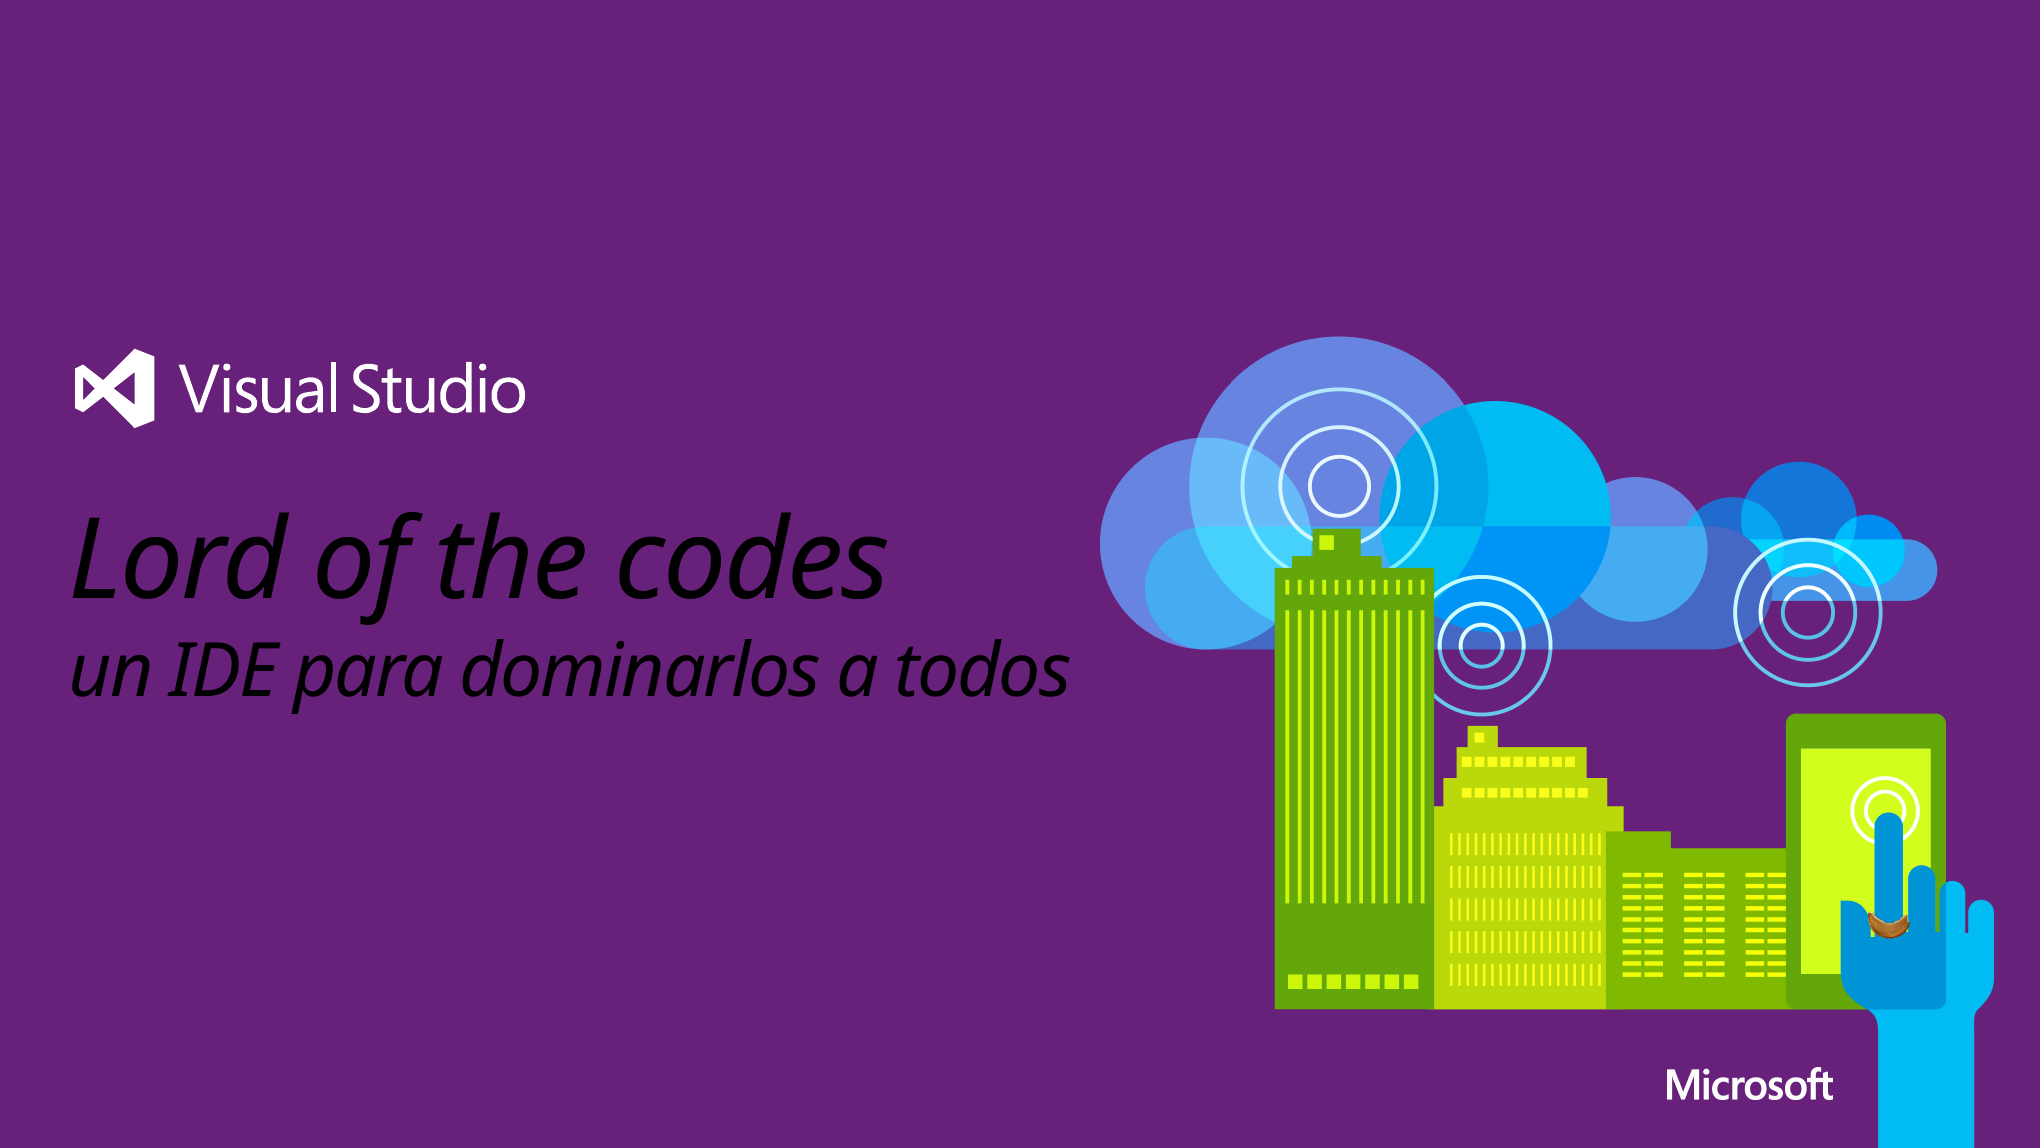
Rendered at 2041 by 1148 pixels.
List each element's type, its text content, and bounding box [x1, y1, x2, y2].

picture [0, 0, 2040, 1148]
title Lord of the codes un IDE para dominarlos a todos [45, 471, 1246, 630]
